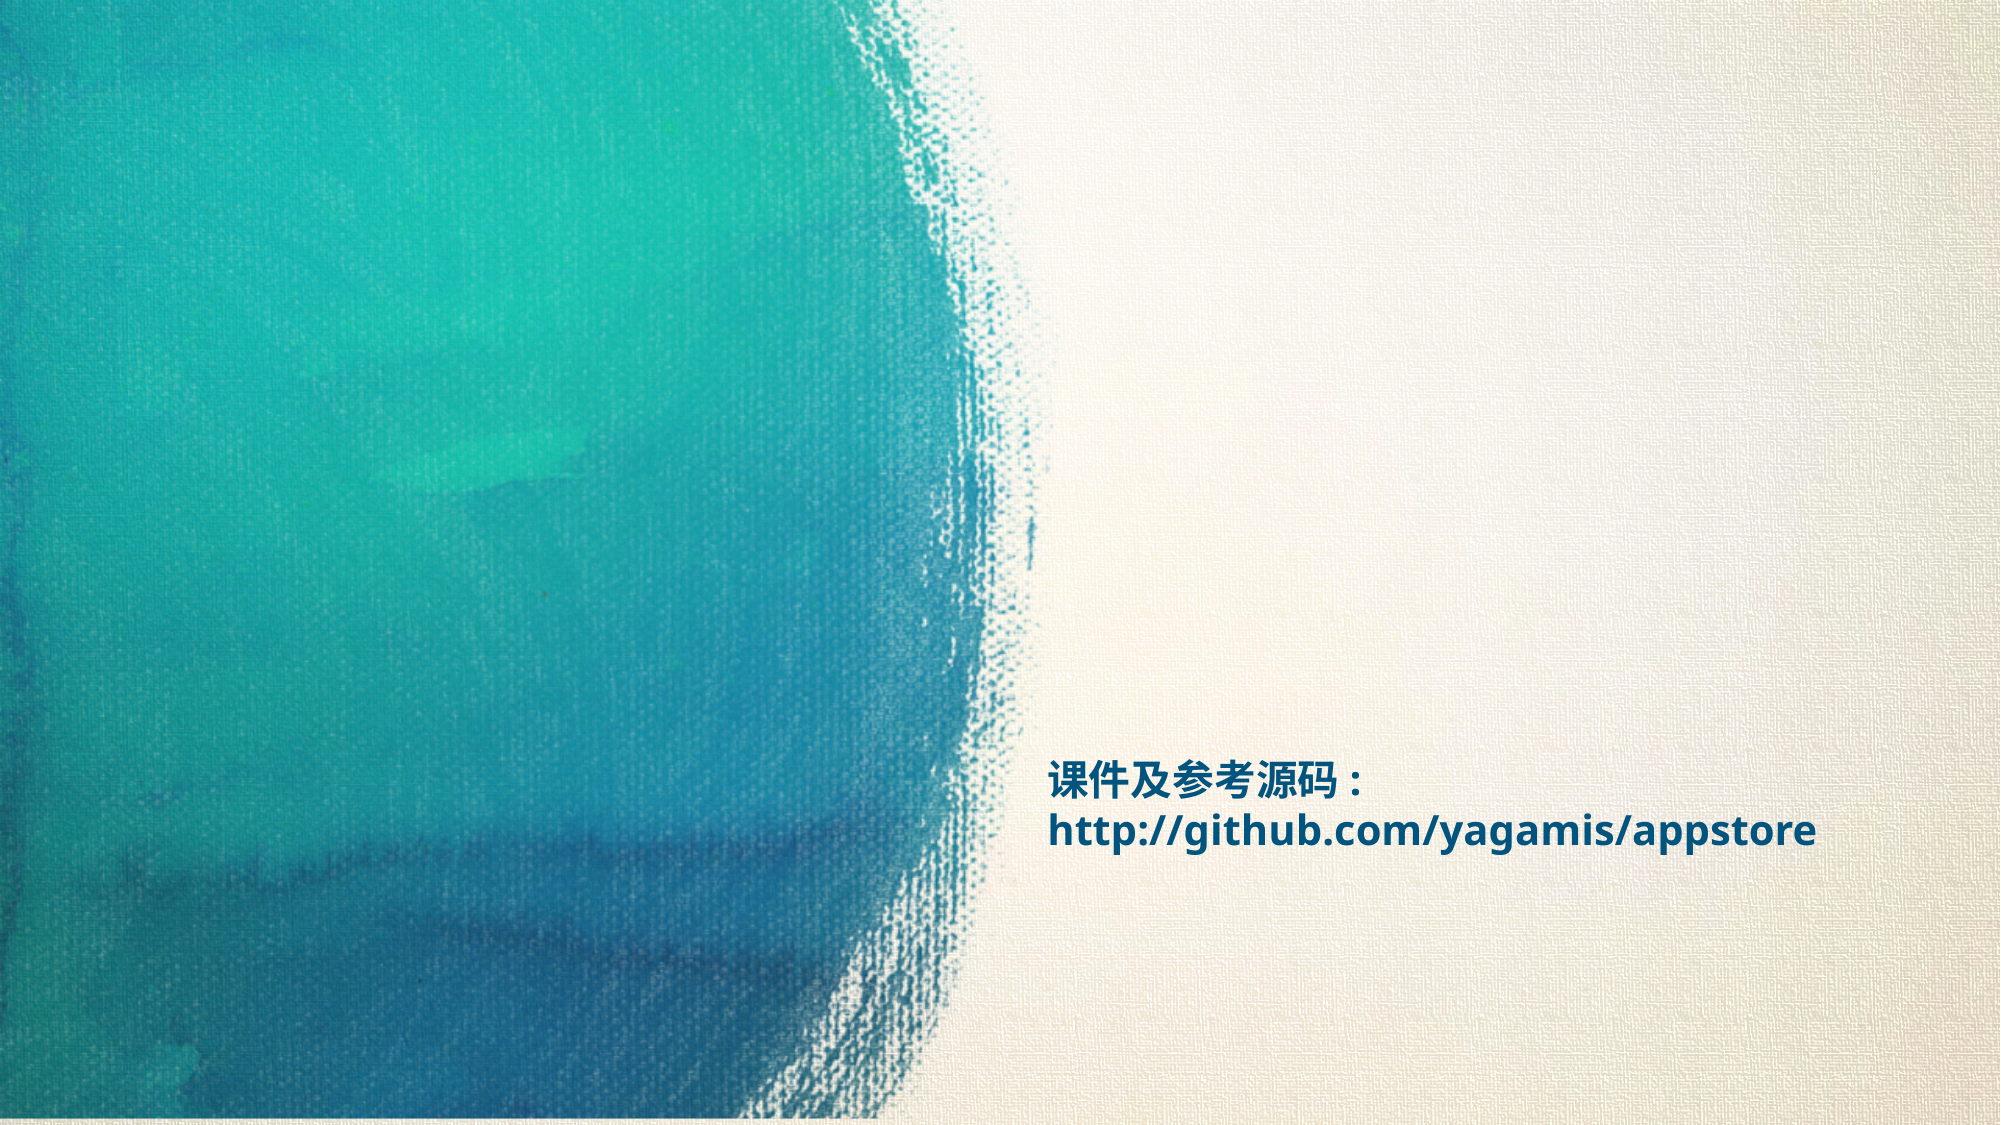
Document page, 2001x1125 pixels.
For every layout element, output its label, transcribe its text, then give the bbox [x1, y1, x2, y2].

text_box 课件及参考源码: http://github.com/yagamis/appstore [1061, 745, 2000, 861]
picture [0, 0, 2000, 1125]
